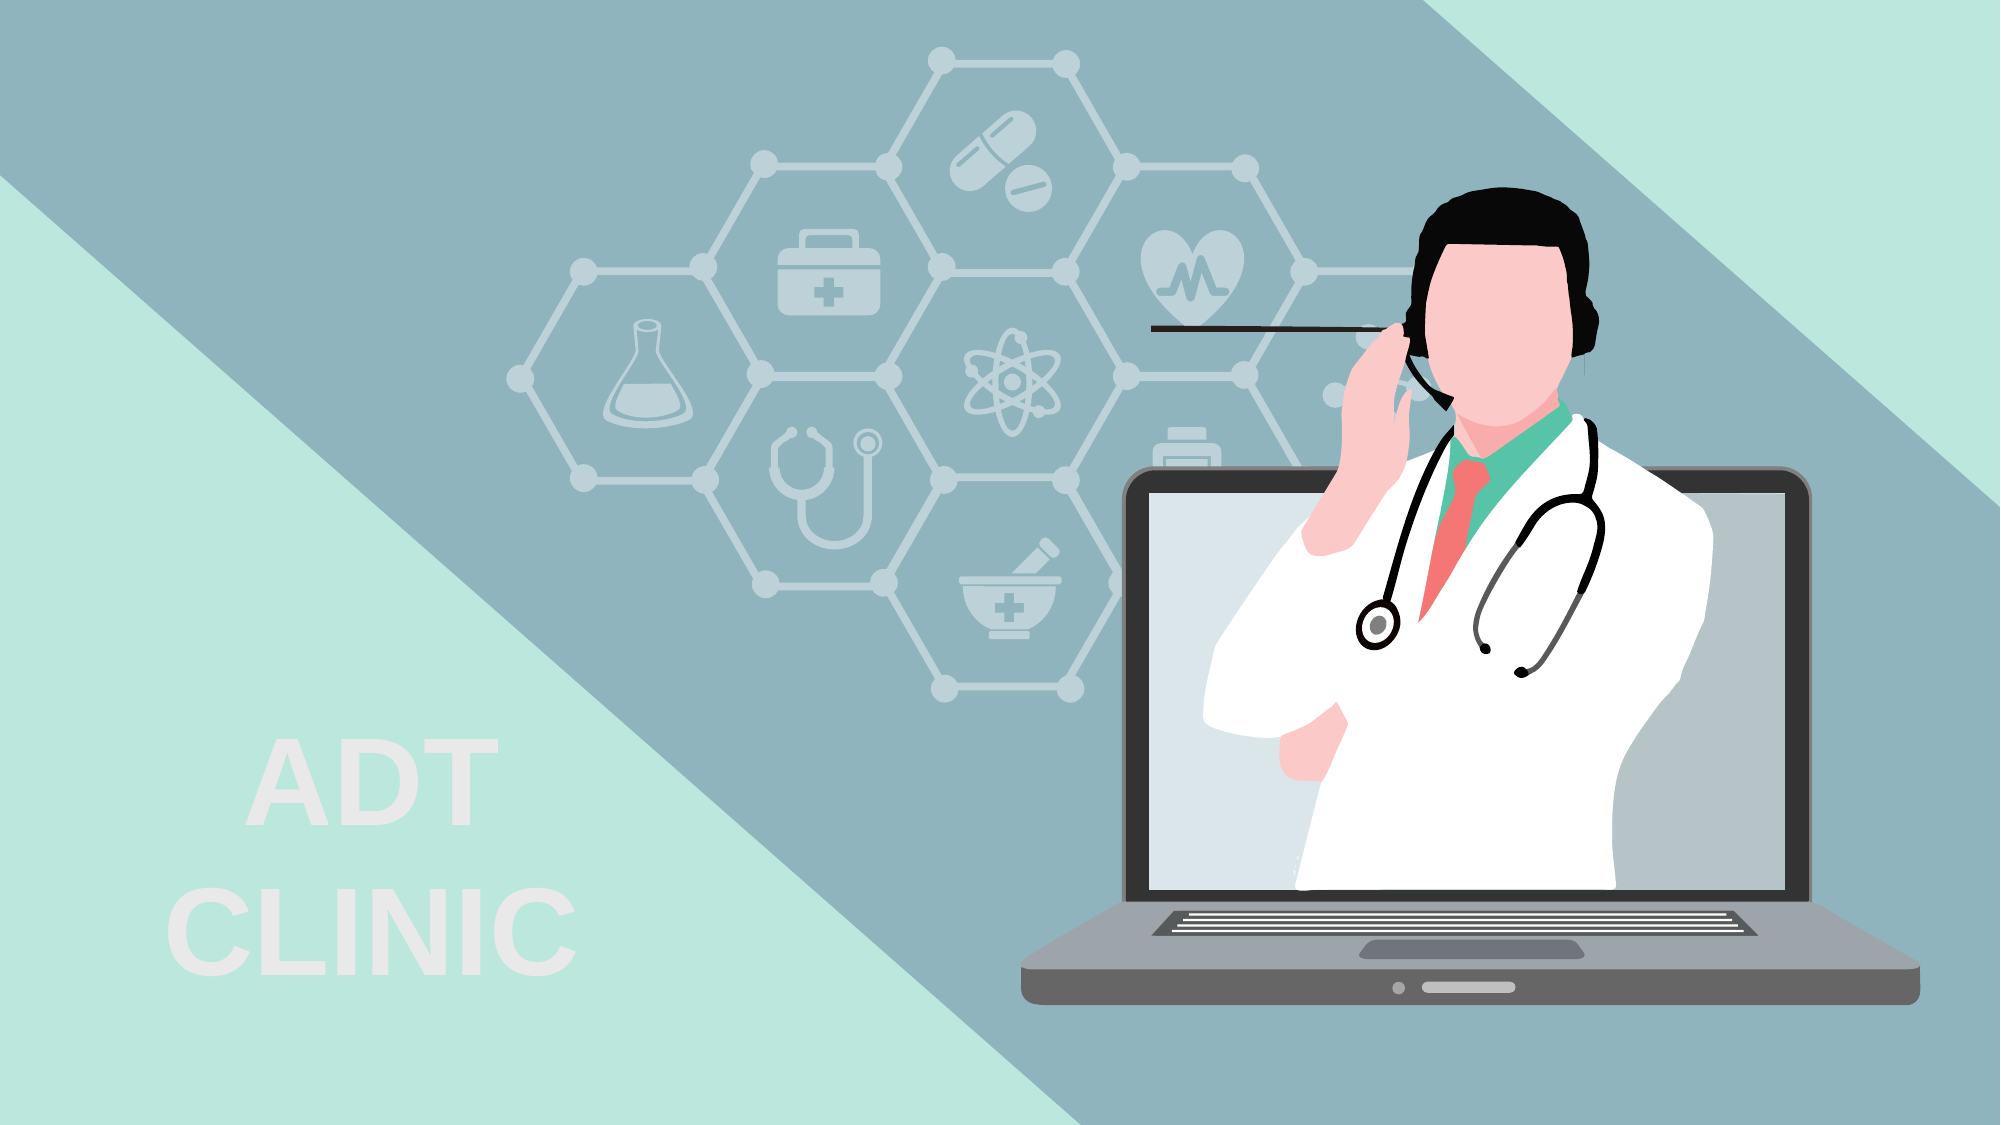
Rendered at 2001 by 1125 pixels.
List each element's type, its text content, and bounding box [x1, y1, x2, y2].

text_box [506, 46, 1502, 703]
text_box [1203, 187, 1714, 891]
text_box ADT CLINIC [8, 692, 734, 1008]
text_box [1012, 458, 1926, 1009]
